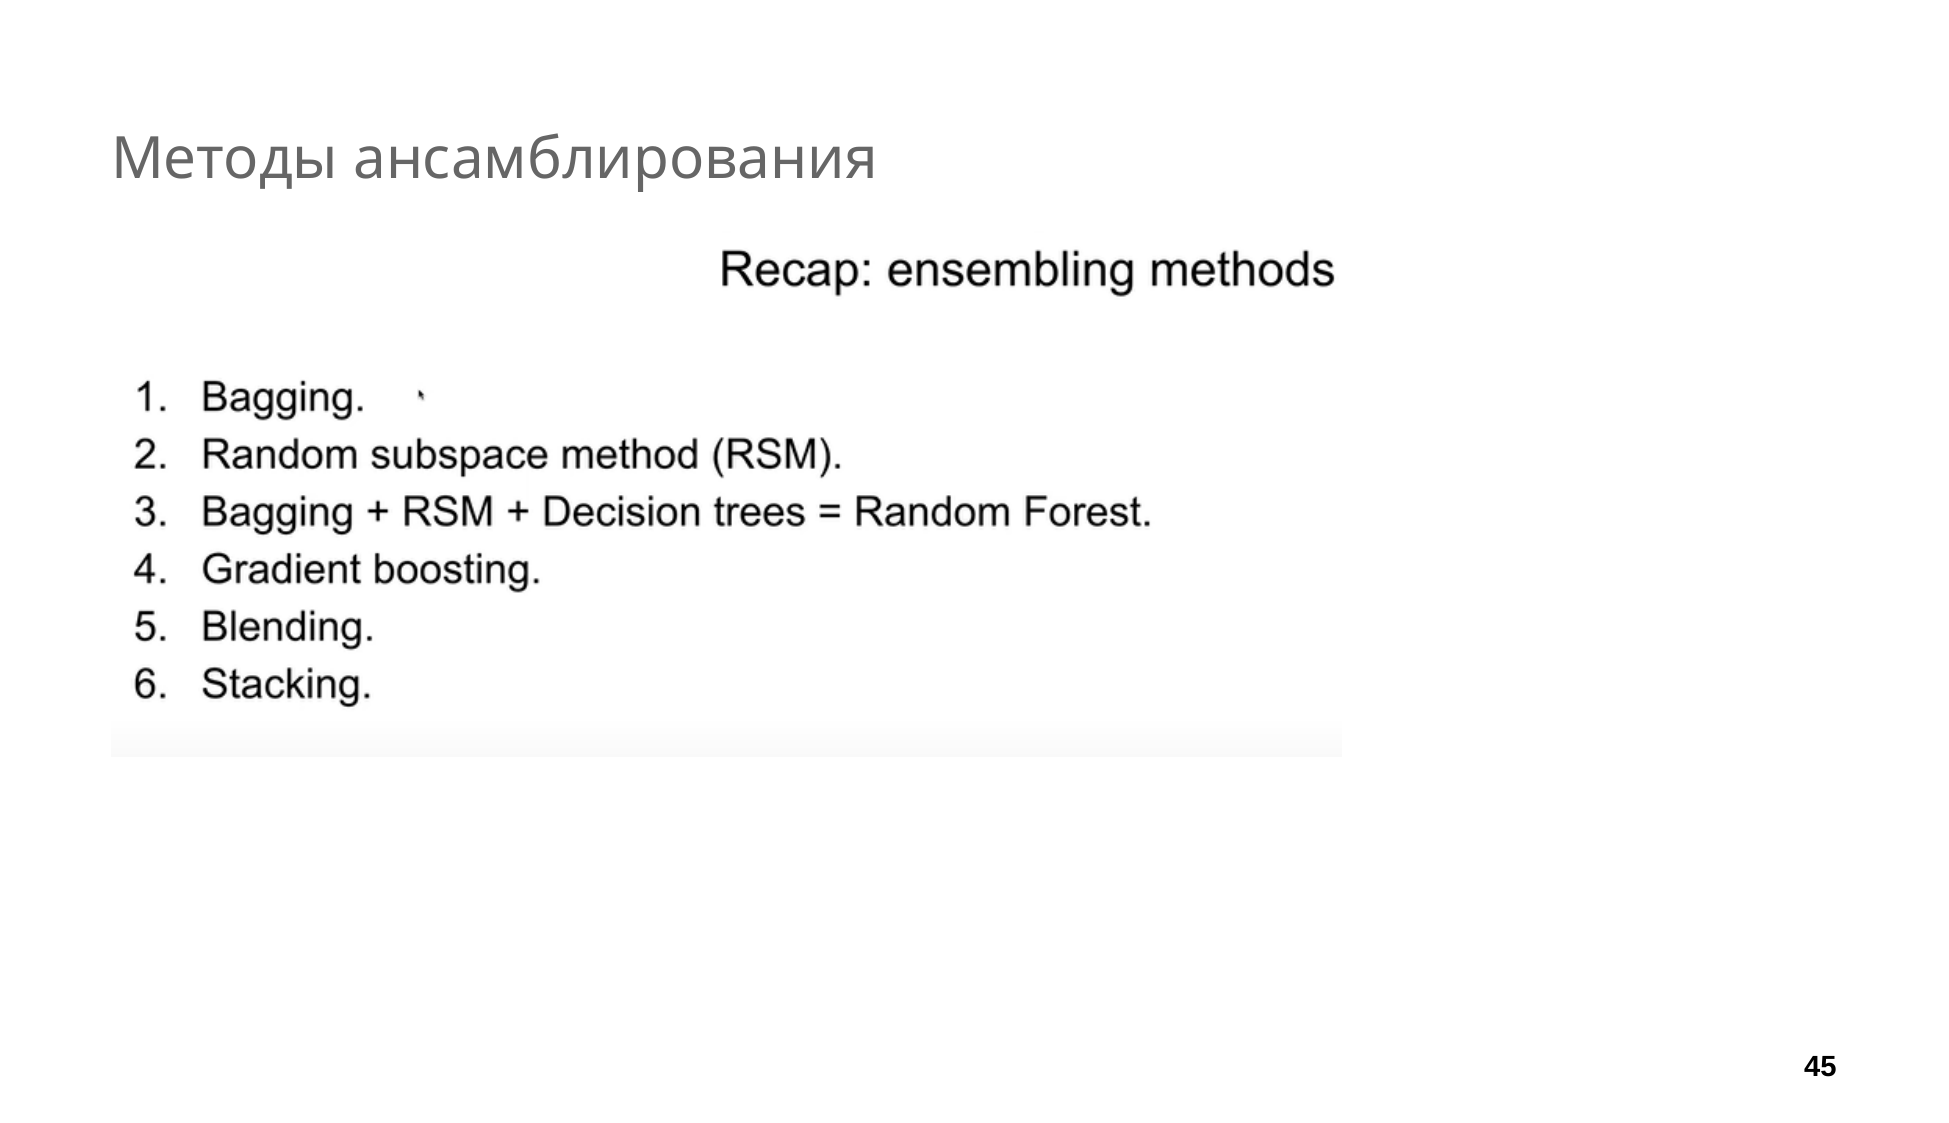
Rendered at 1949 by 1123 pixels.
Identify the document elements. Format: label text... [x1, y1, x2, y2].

title Методы ансамблирования [96, 113, 1504, 208]
slide_number 45 [1396, 1040, 1852, 1100]
picture [111, 230, 1342, 757]
